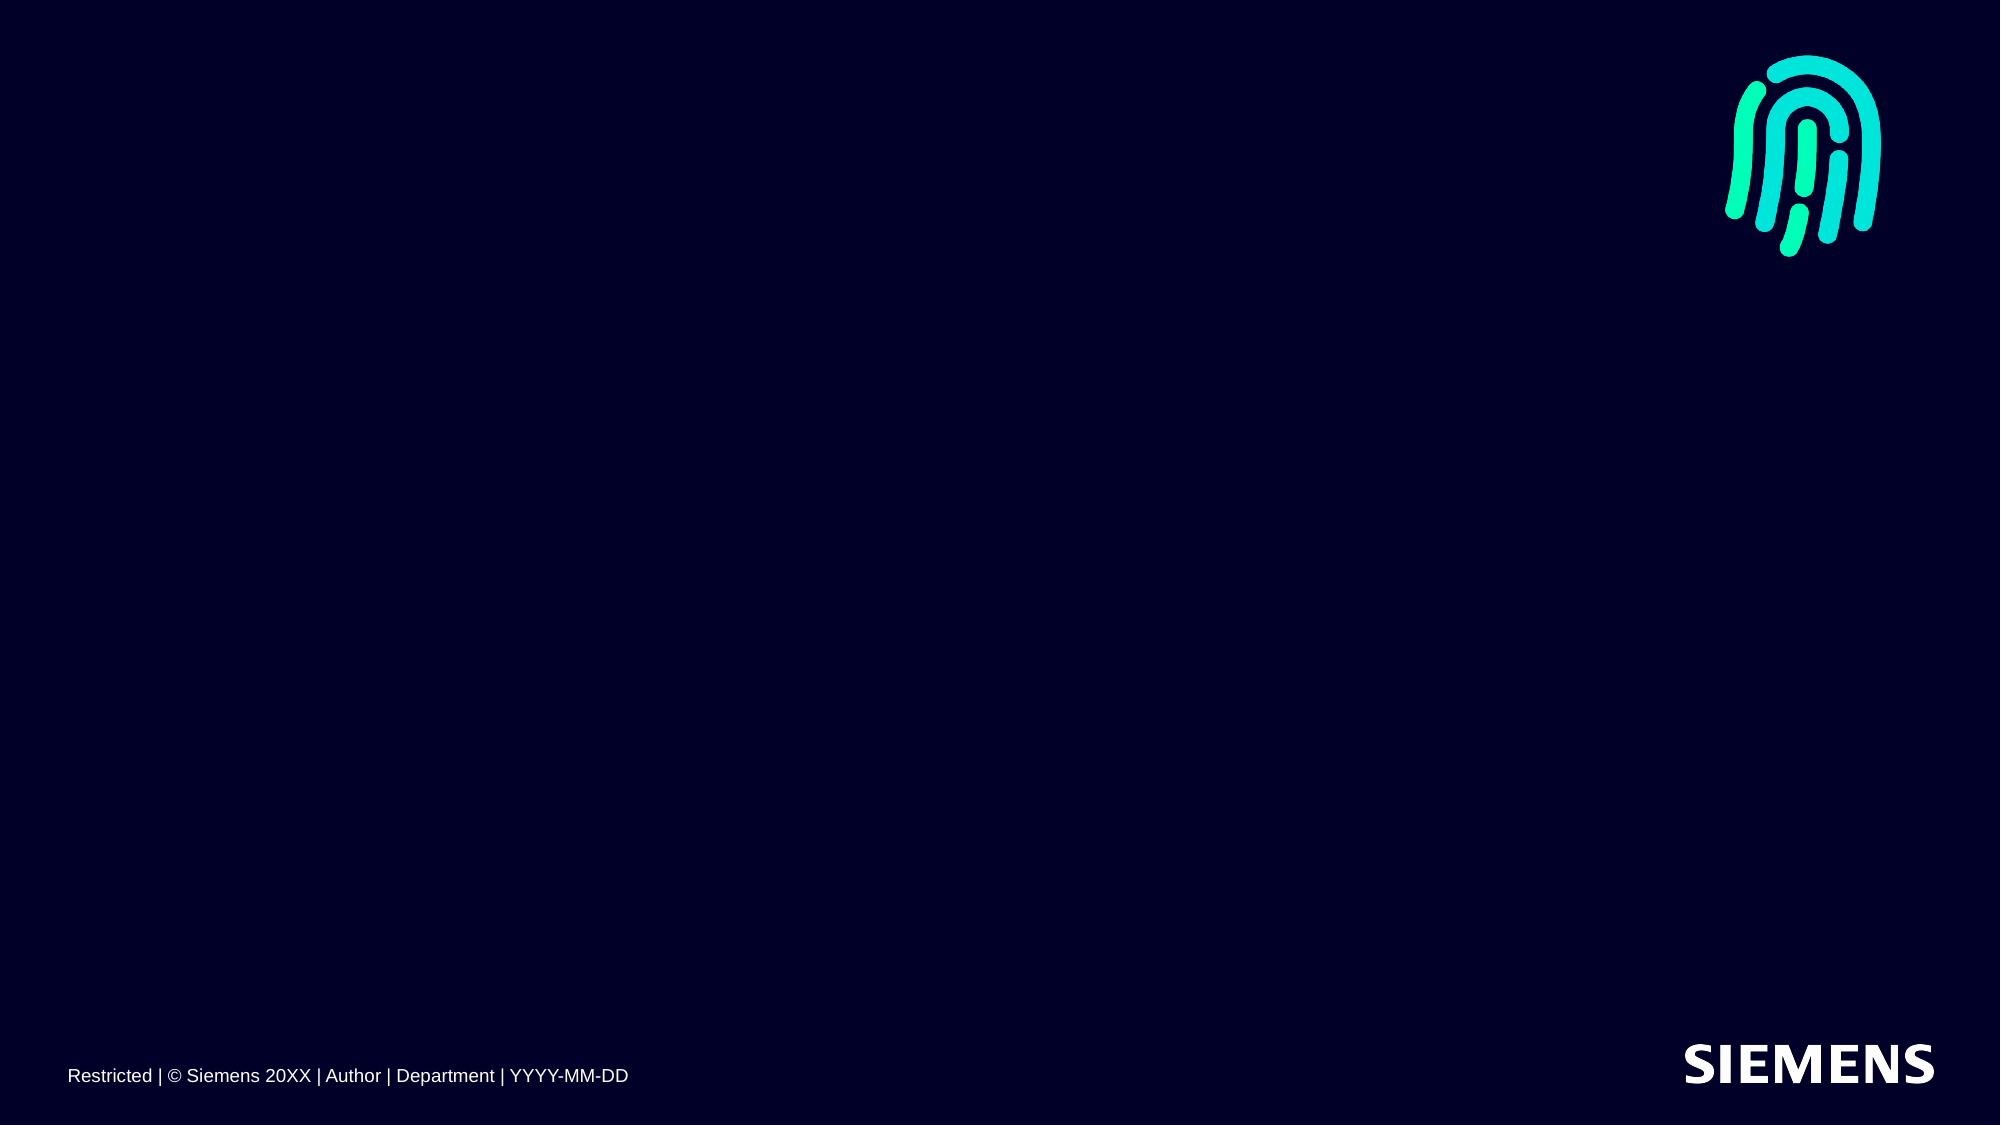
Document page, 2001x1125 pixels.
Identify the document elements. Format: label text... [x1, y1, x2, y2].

footer Restricted | © Siemens 20XX | Author | Department | YYYY-MM-DD [67, 1035, 1592, 1125]
picture [1685, 1044, 1934, 1084]
picture [1725, 55, 1881, 257]
